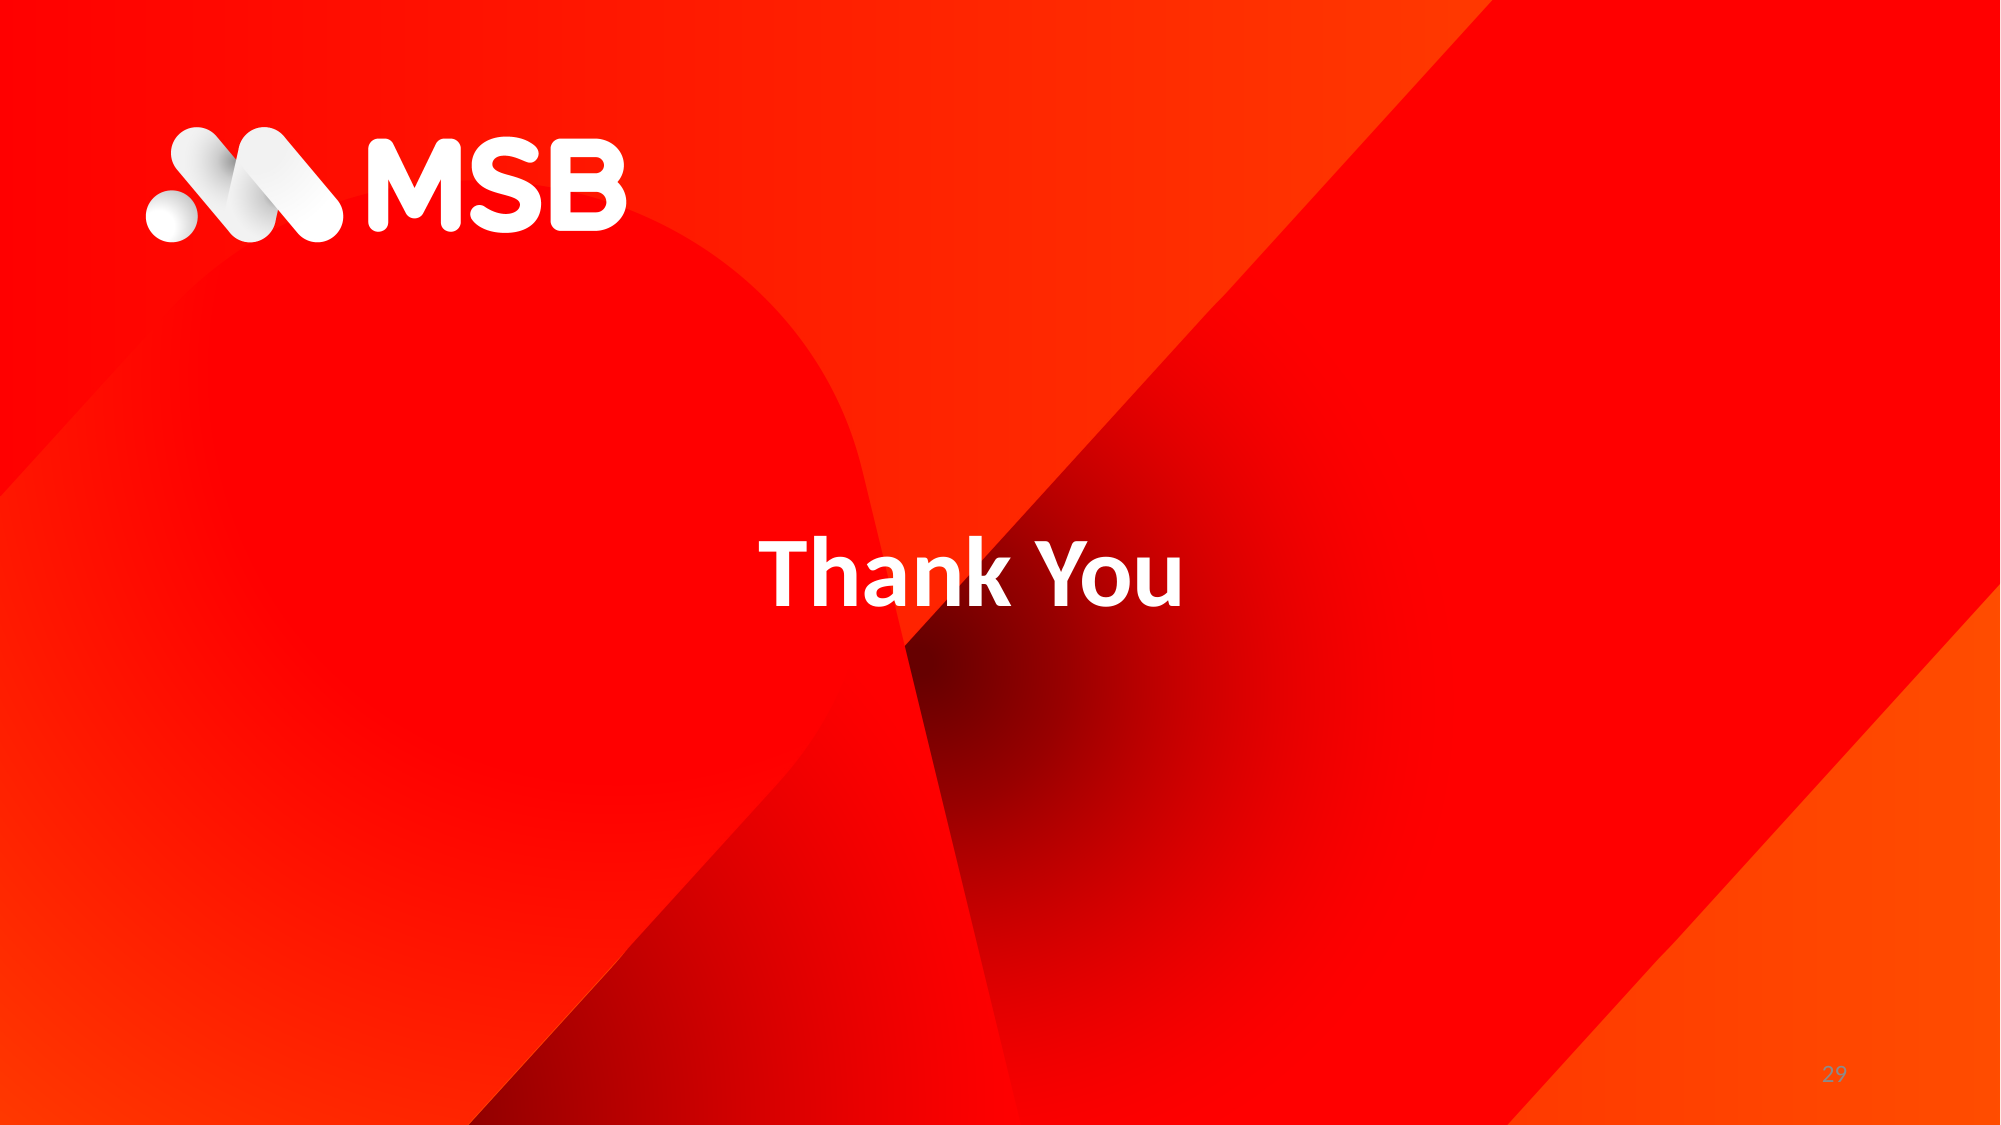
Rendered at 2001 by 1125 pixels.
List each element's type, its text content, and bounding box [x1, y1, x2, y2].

slide_number 29 [1412, 1042, 1863, 1103]
text_box Thank You [110, 434, 1836, 747]
picture [0, 0, 2001, 1125]
text_box [110, 1020, 1836, 1086]
